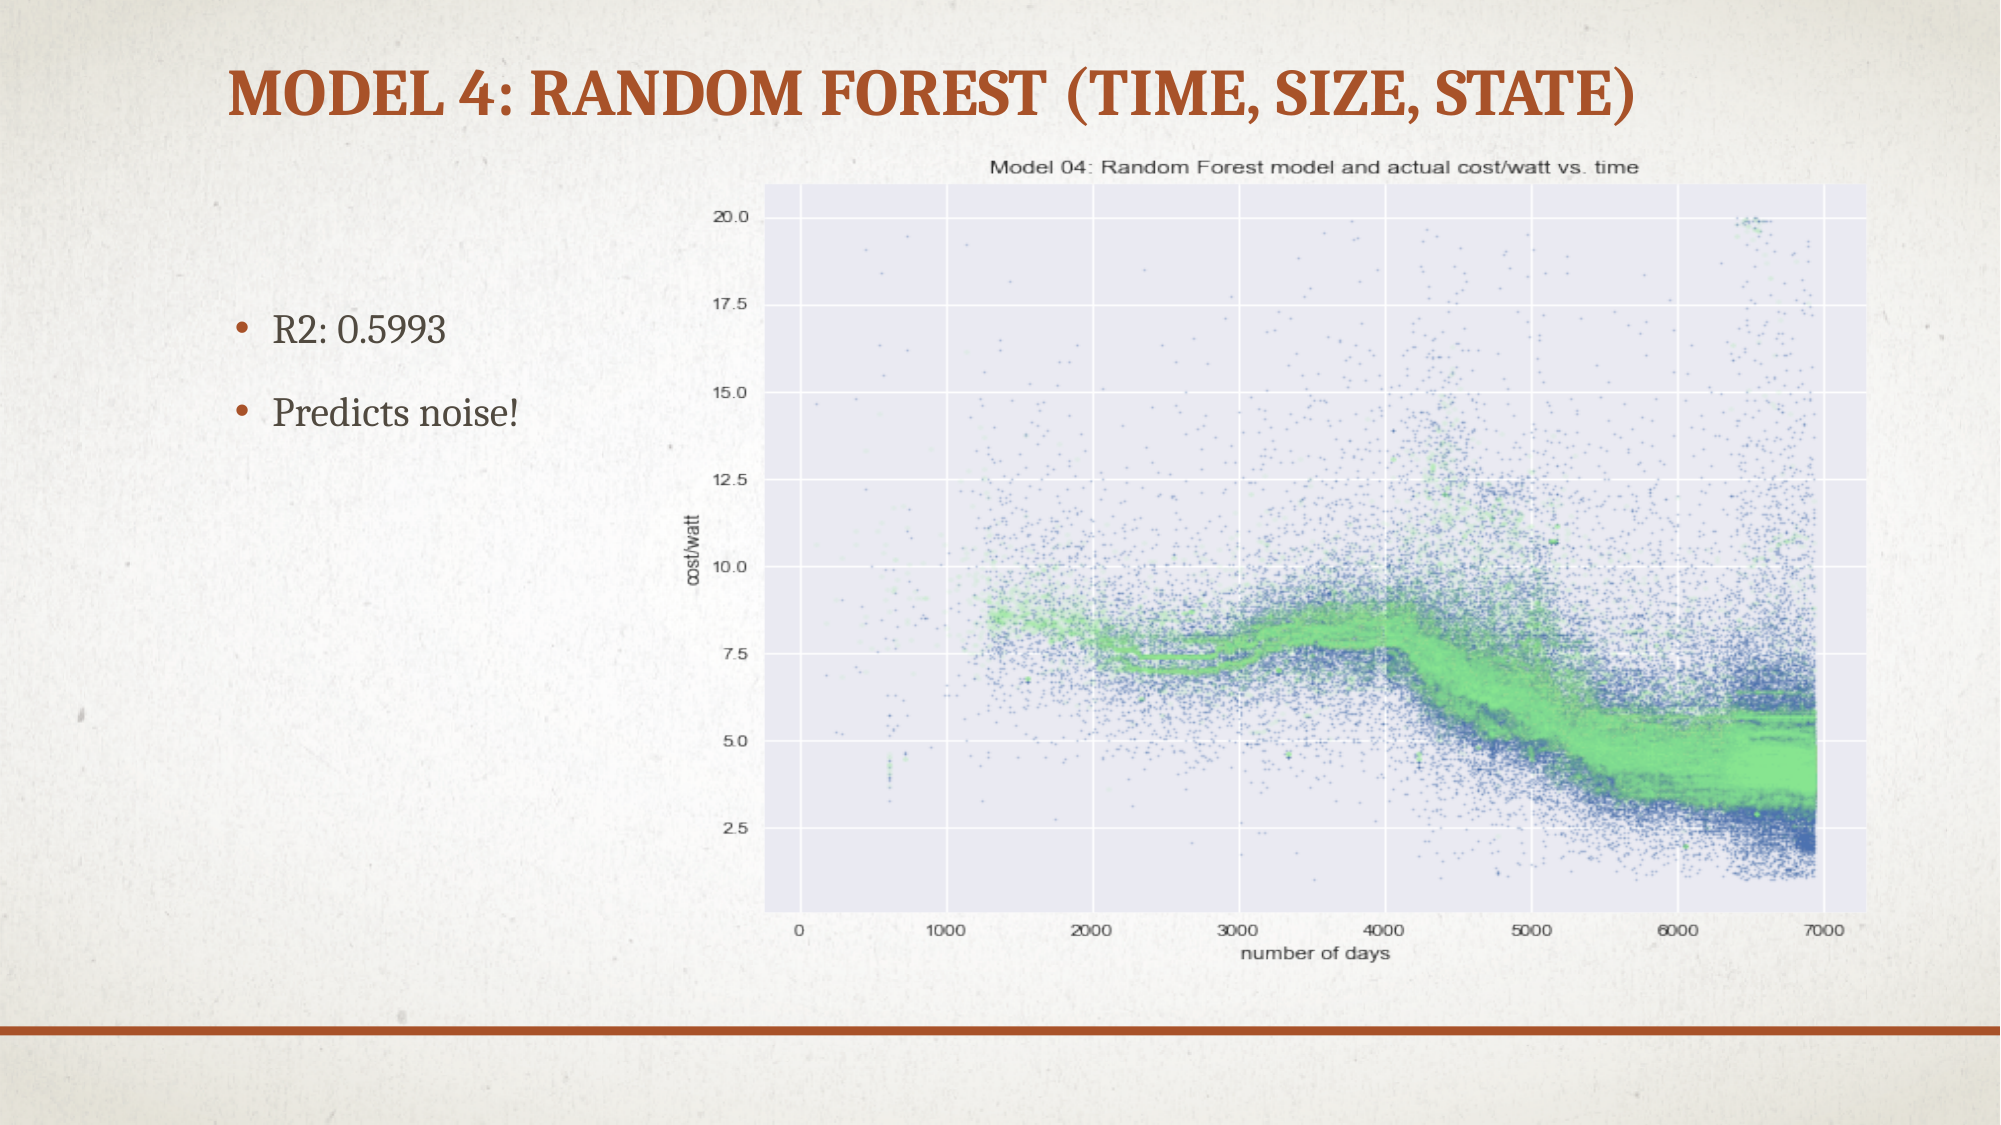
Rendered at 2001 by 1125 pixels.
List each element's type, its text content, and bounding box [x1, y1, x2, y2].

title Model 4: Random Forest (time, size, state) [212, 45, 1788, 138]
picture [0, 0, 2001, 1125]
list R2: 0.5993 Predicts noise! [212, 299, 670, 975]
